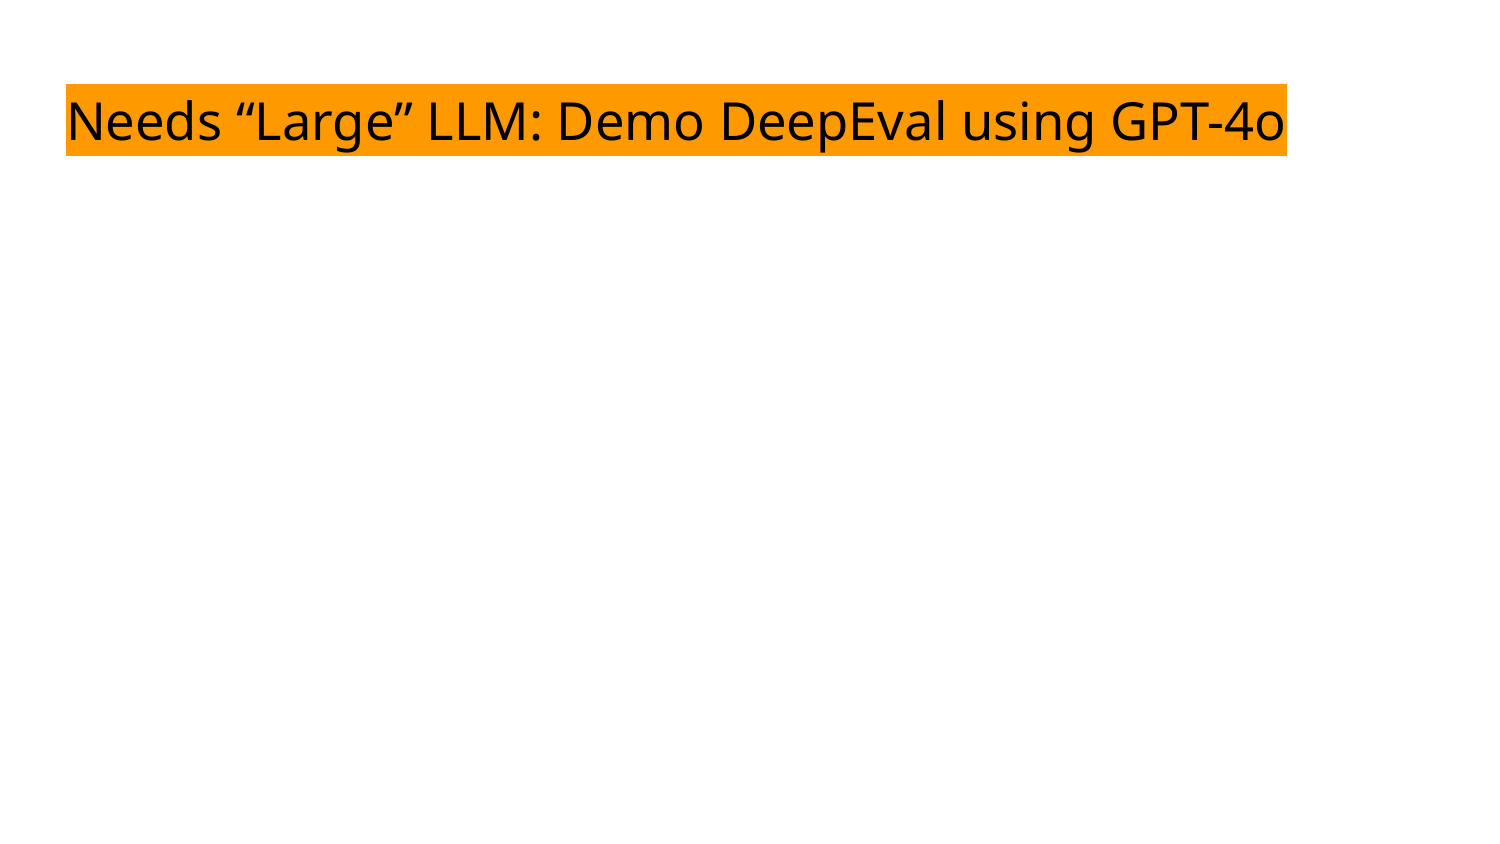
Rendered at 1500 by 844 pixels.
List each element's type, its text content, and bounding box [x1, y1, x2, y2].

title Needs “Large” LLM: Demo DeepEval using GPT-4o [51, 72, 1449, 167]
